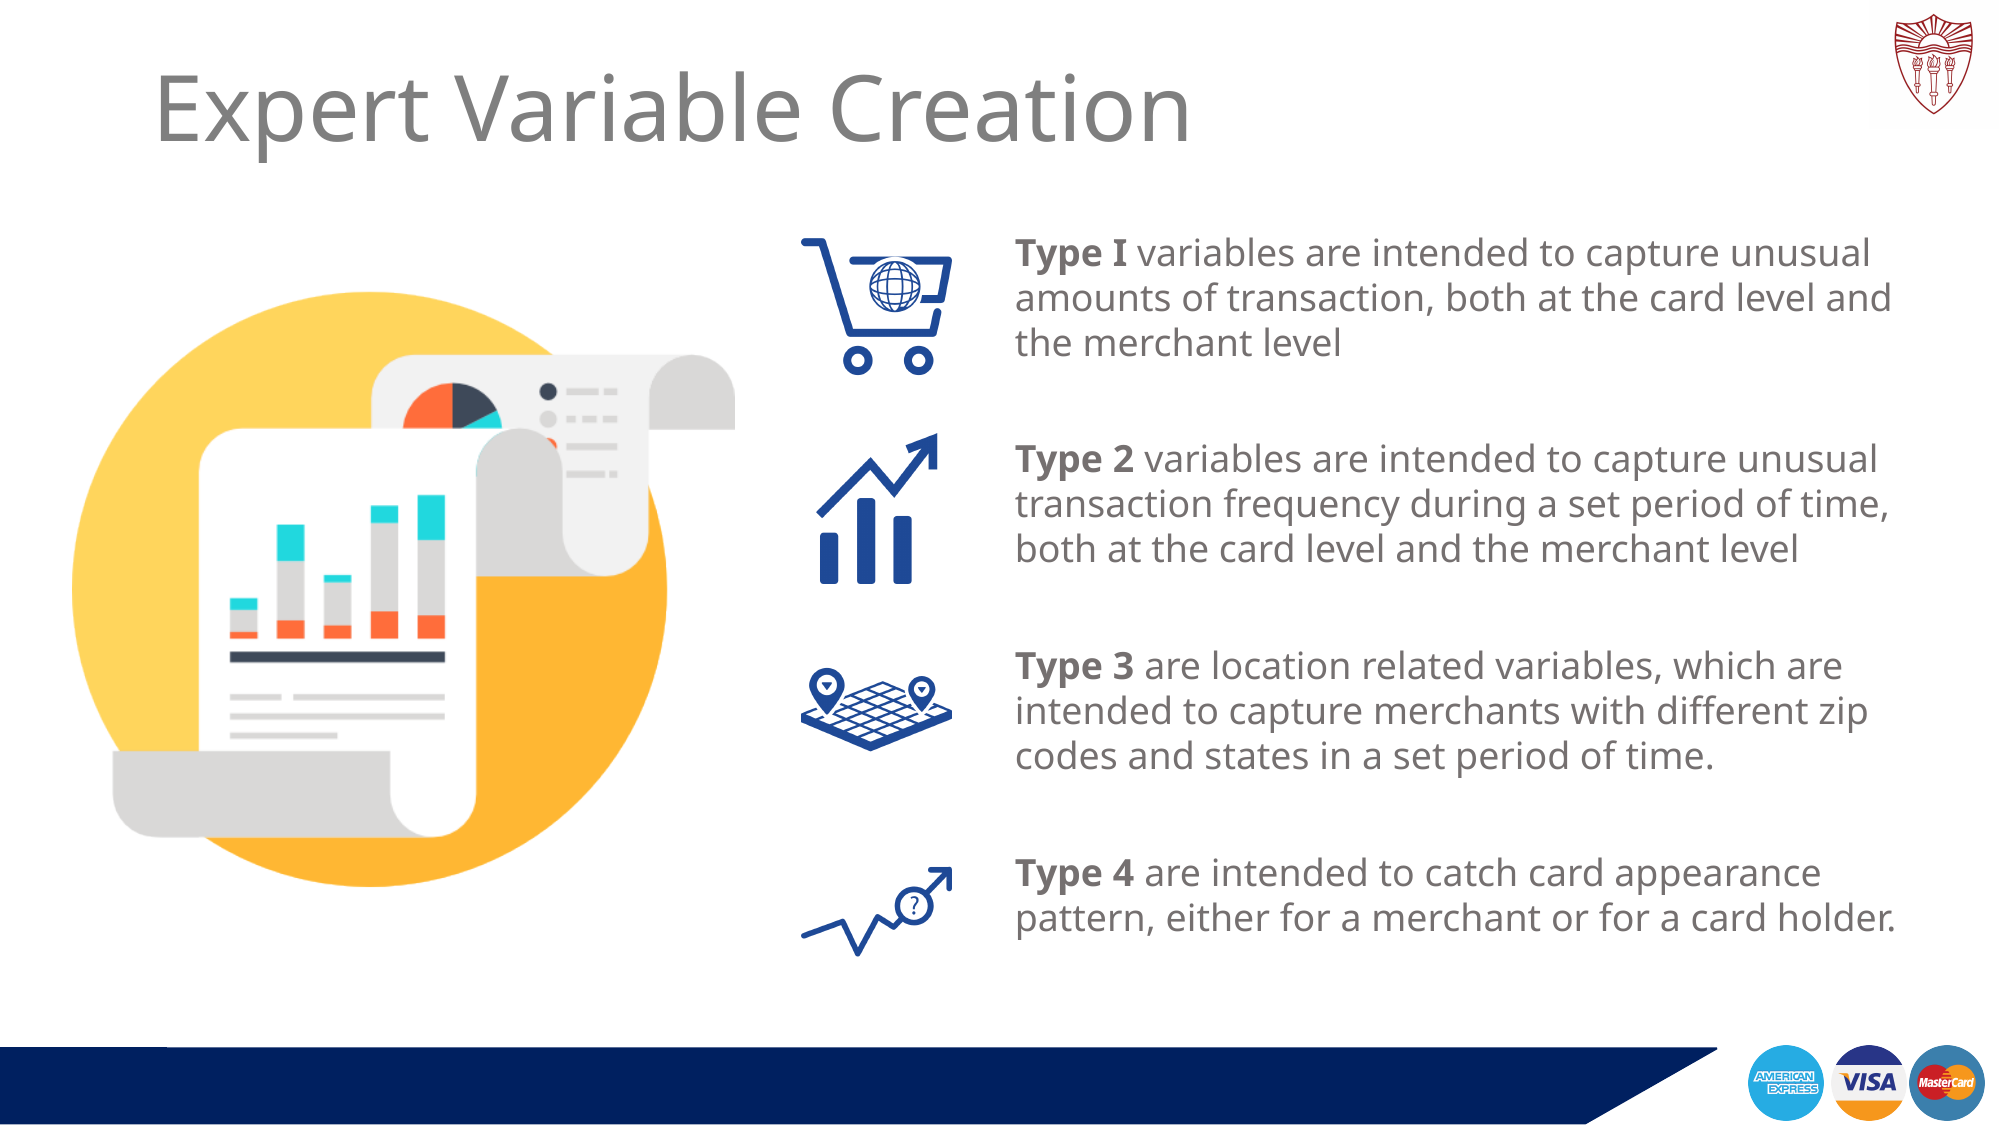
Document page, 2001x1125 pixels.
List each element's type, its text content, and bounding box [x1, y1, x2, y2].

text_box Type 2 variables are intended to capture unusual transaction frequency during a set period of time, both at the card level and the merchant level [999, 427, 1928, 580]
text_box Type 3 are location related variables, which are intended to capture merchants with different zip codes and states in a set period of time. [999, 634, 1928, 786]
picture [1909, 1045, 1985, 1121]
picture [1831, 1045, 1907, 1121]
picture [801, 836, 952, 987]
picture [72, 258, 736, 922]
text_box Type 4 are intended to catch card appearance pattern, either for a merchant or for a card holder. [999, 841, 1928, 948]
picture [801, 231, 952, 382]
text_box Type I variables are intended to capture unusual amounts of transaction, both at the card level and the merchant level [999, 220, 1928, 373]
picture [1748, 1045, 1824, 1121]
picture [1869, 0, 1999, 129]
picture [801, 634, 952, 785]
picture [801, 432, 952, 584]
title Expert Variable Creation [137, 35, 1863, 188]
